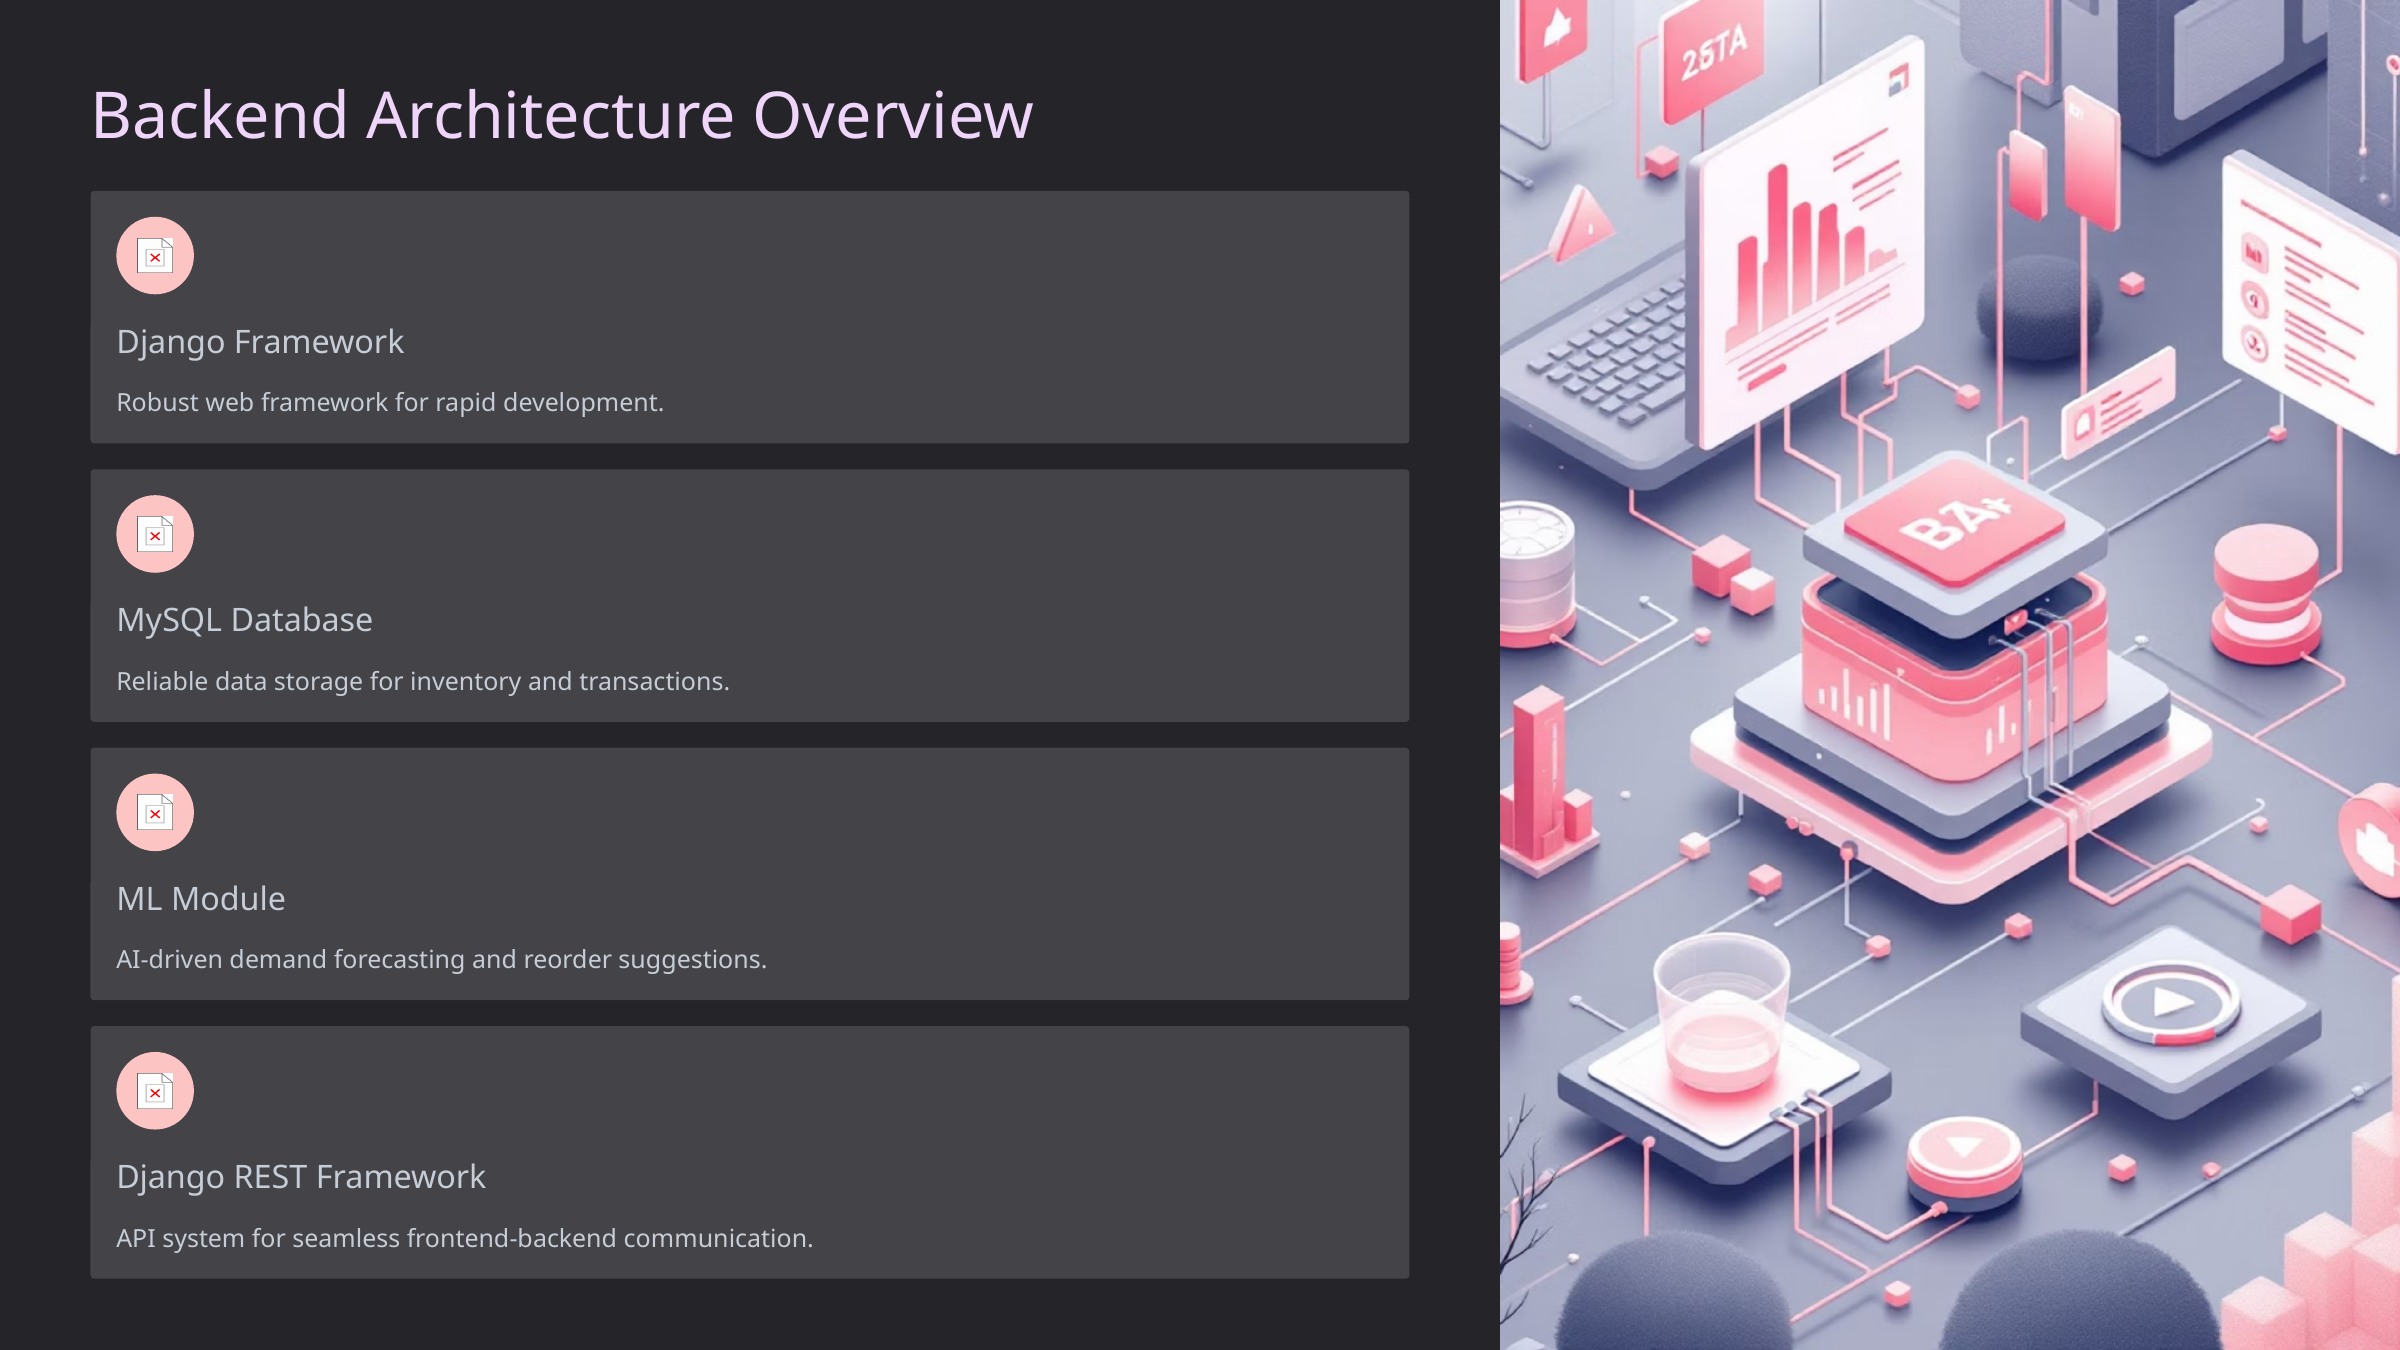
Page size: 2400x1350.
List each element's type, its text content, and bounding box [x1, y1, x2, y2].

text_box [116, 216, 194, 295]
picture [137, 238, 173, 274]
text_box MySQL Database [116, 598, 440, 640]
picture [137, 1073, 173, 1109]
text_box AI-driven demand forecasting and reorder suggestions. [116, 933, 1384, 975]
text_box [90, 747, 1410, 1001]
text_box [116, 495, 194, 573]
picture [137, 516, 173, 552]
text_box Backend Architecture Overview [90, 71, 1040, 153]
text_box [90, 469, 1410, 722]
picture [137, 794, 173, 830]
text_box [90, 1026, 1410, 1279]
text_box Django REST Framework [116, 1155, 490, 1196]
text_box API system for seamless frontend-backend communication. [116, 1211, 1384, 1253]
text_box Django Framework [116, 320, 440, 361]
picture [1499, 0, 2400, 1350]
text_box [116, 773, 194, 852]
text_box [90, 190, 1410, 444]
text_box ML Module [116, 877, 440, 918]
text_box Reliable data storage for inventory and transactions. [116, 654, 1384, 696]
text_box Robust web framework for rapid development. [116, 376, 1384, 418]
text_box [116, 1051, 194, 1130]
